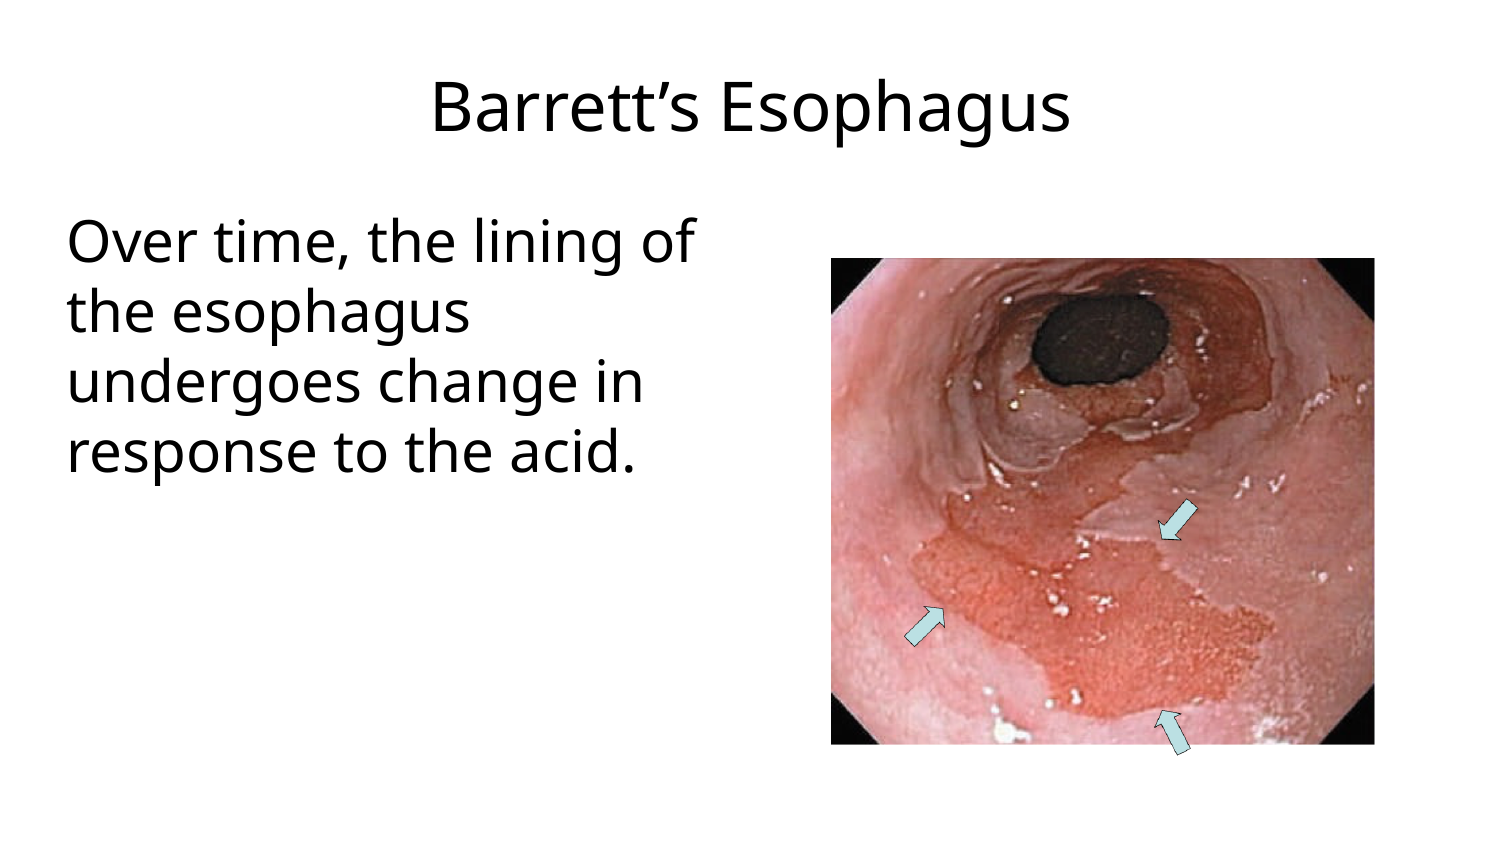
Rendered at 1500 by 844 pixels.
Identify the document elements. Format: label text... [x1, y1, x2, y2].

picture [830, 195, 1376, 809]
title Barrett’s Esophagus [51, 33, 1451, 175]
list Over time, the lining of the esophagus undergoes change in response to the acid. [51, 196, 738, 810]
